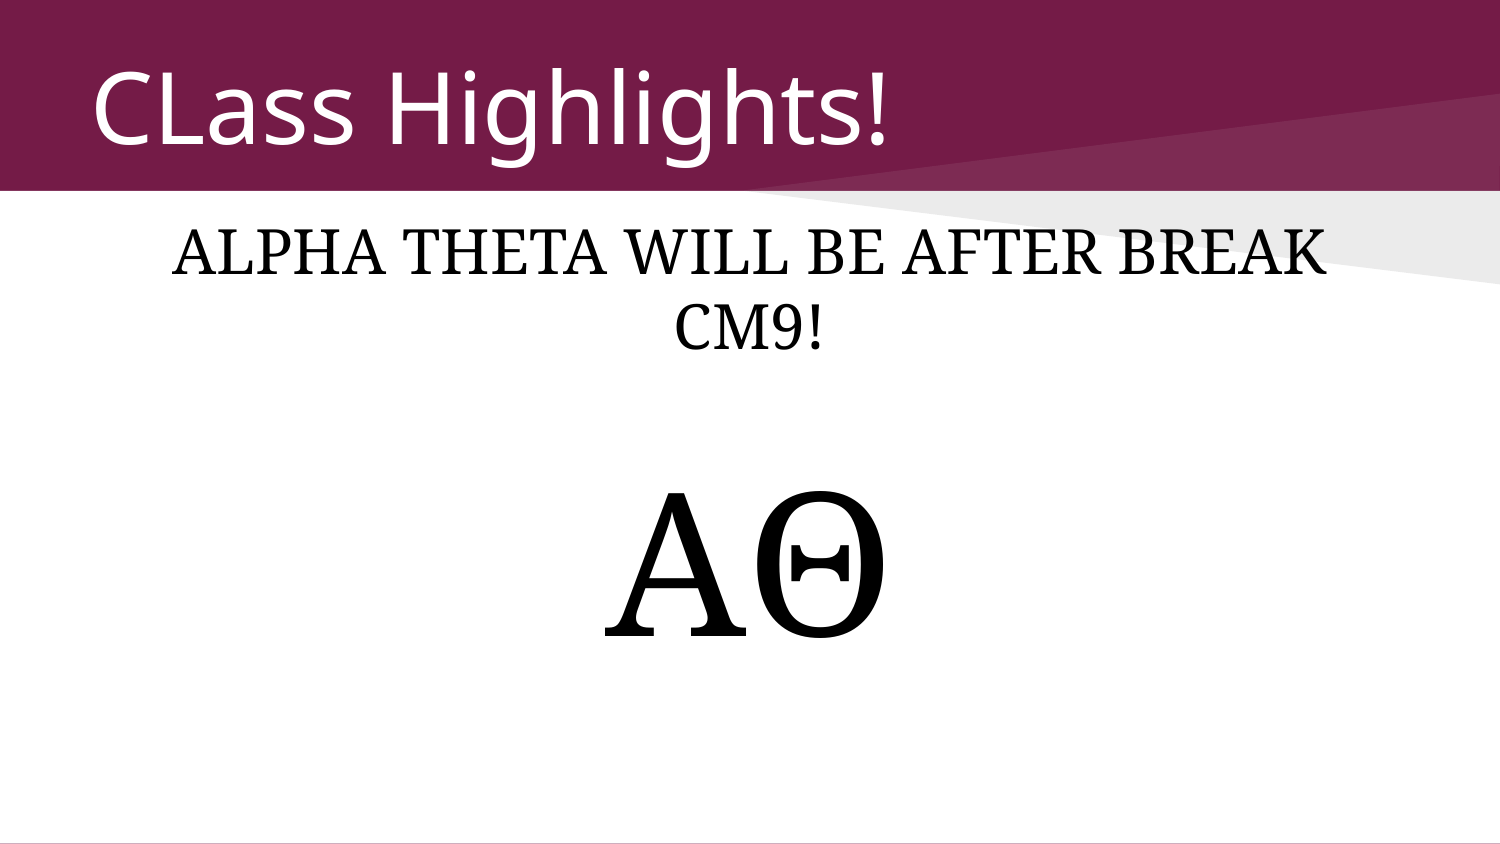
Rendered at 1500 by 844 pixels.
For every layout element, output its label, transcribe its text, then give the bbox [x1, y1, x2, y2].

list ALPHA THETA WILL BE AFTER BREAK CM9! AΘ [75, 196, 1425, 808]
title CLass Highlights! [75, 33, 1425, 175]
